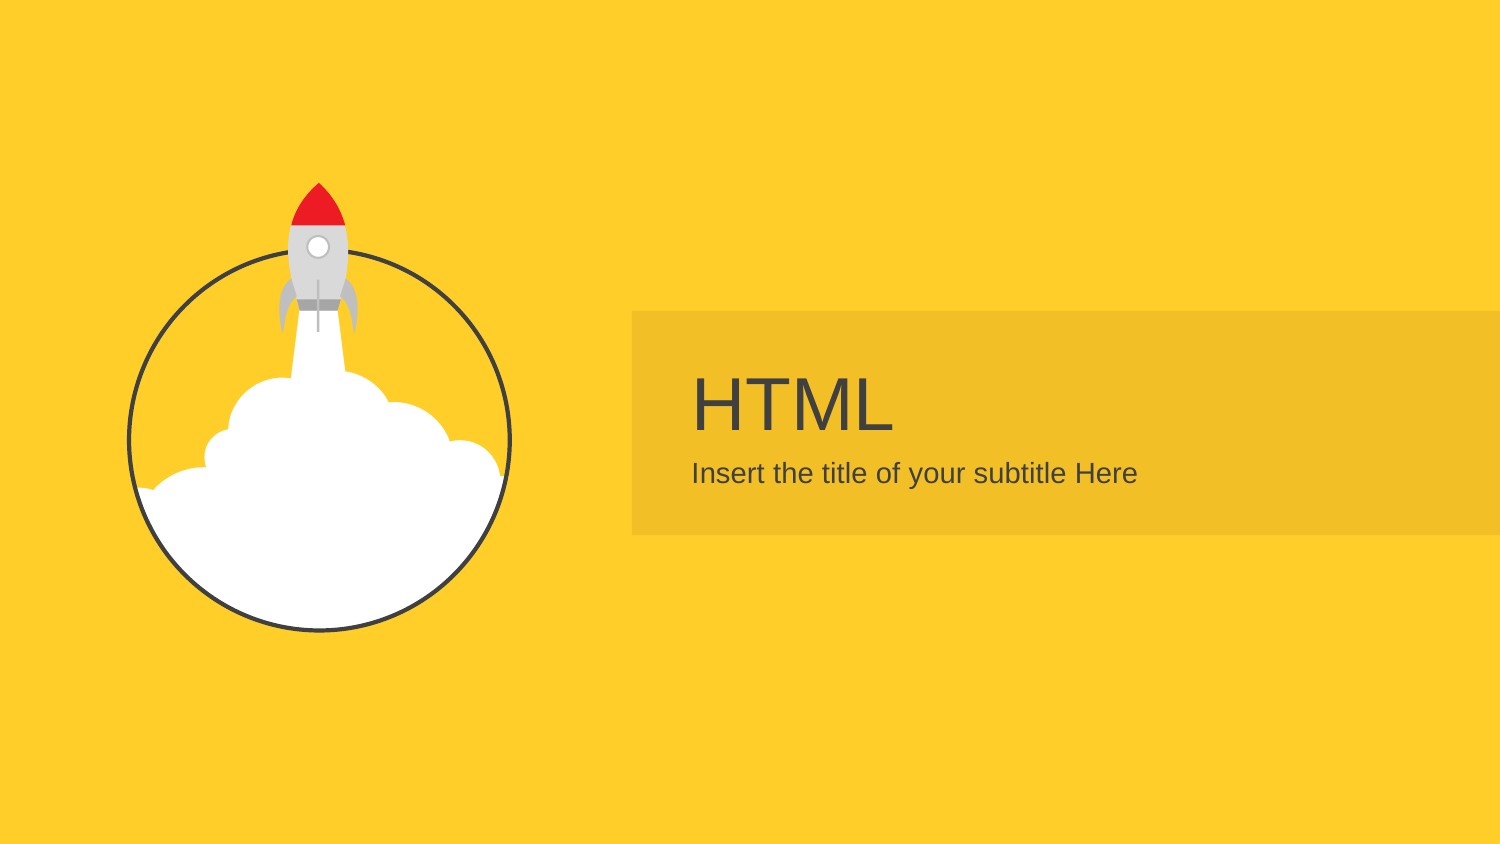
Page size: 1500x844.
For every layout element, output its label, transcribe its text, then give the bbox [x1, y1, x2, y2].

list HTML [676, 353, 1500, 447]
list Insert the title of your subtitle Here [676, 447, 1500, 496]
